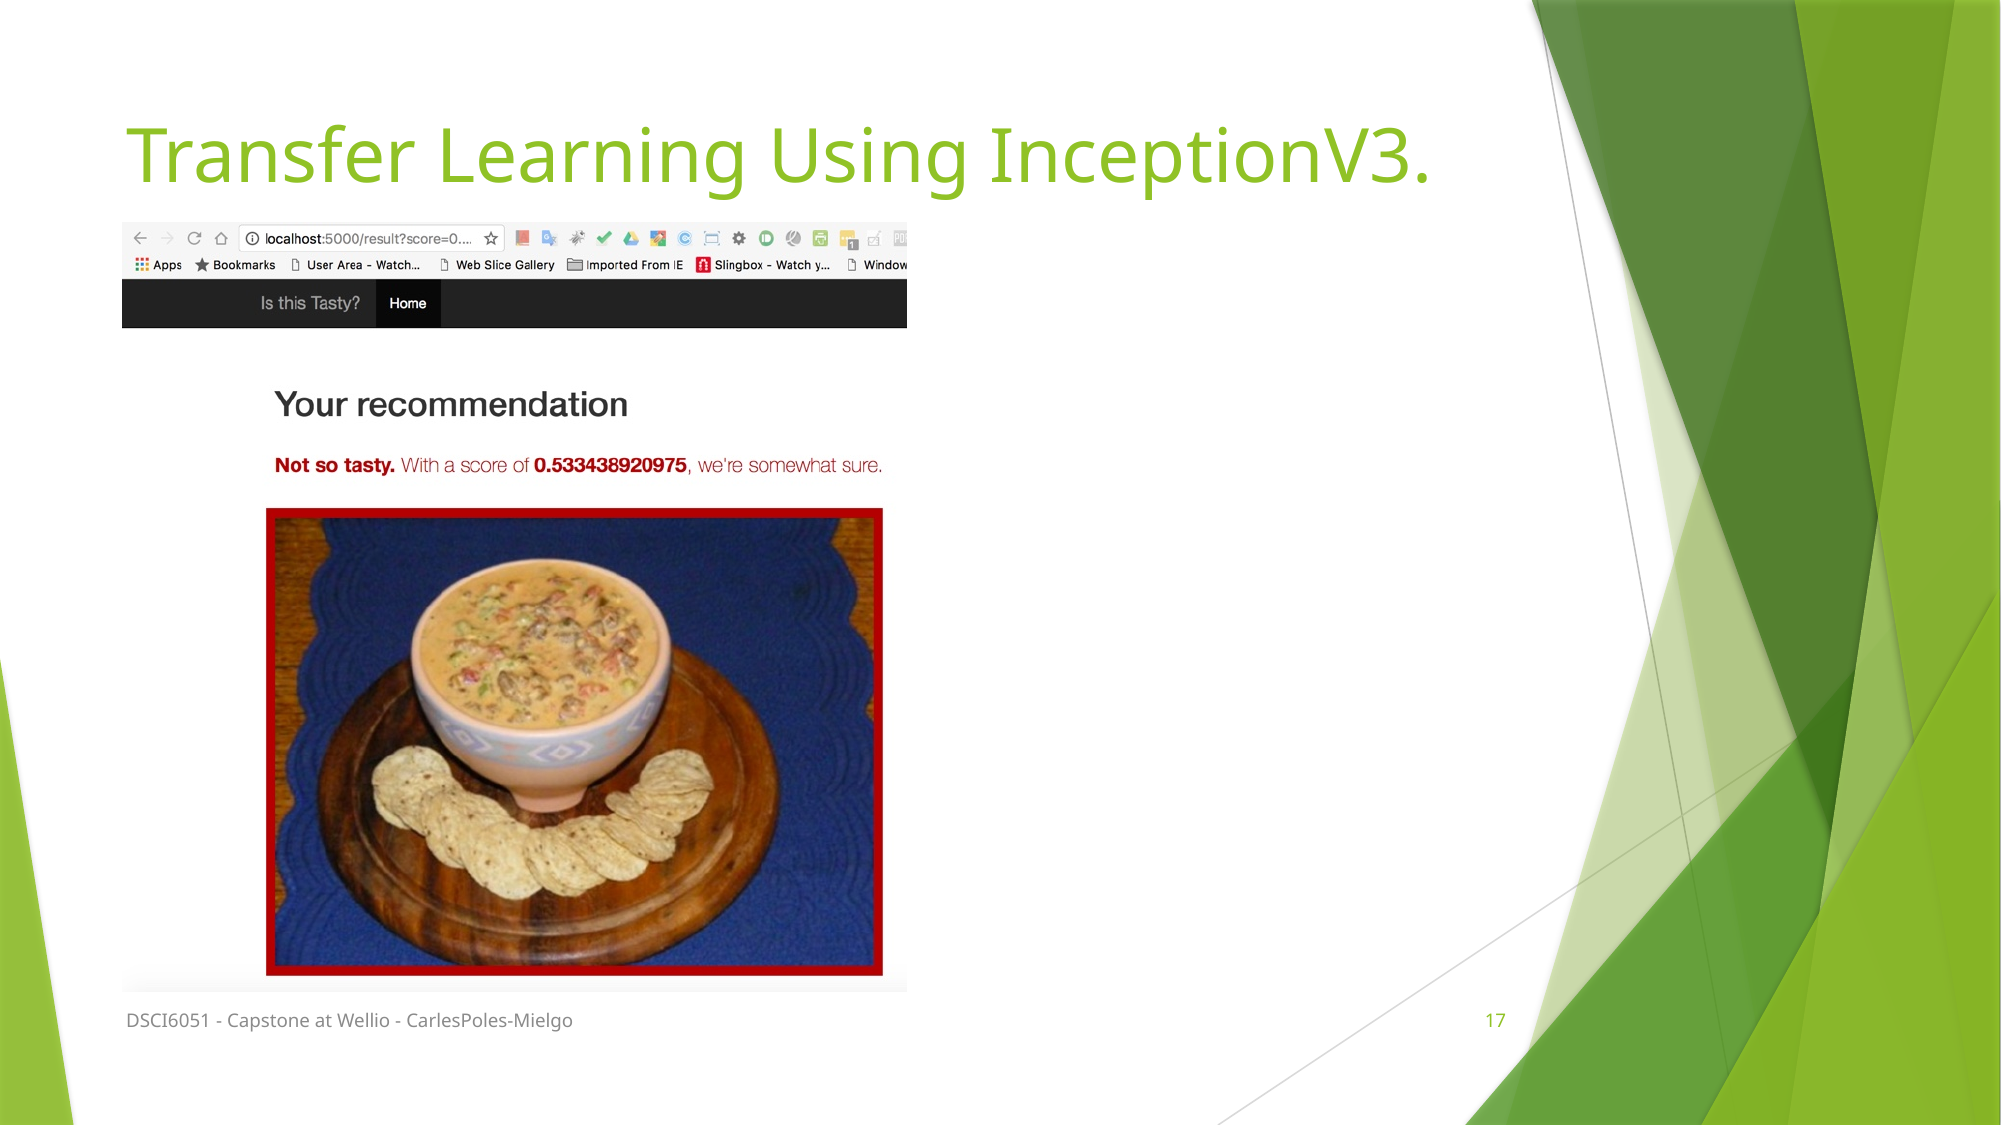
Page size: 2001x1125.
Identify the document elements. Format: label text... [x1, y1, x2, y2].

slide_number 17 [1409, 991, 1522, 1051]
footer DSCI6051 - Capstone at Wellio - CarlesPoles-Mielgo [111, 991, 1145, 1051]
title Transfer Learning Using InceptionV3. [111, 99, 1522, 317]
picture [121, 222, 907, 993]
